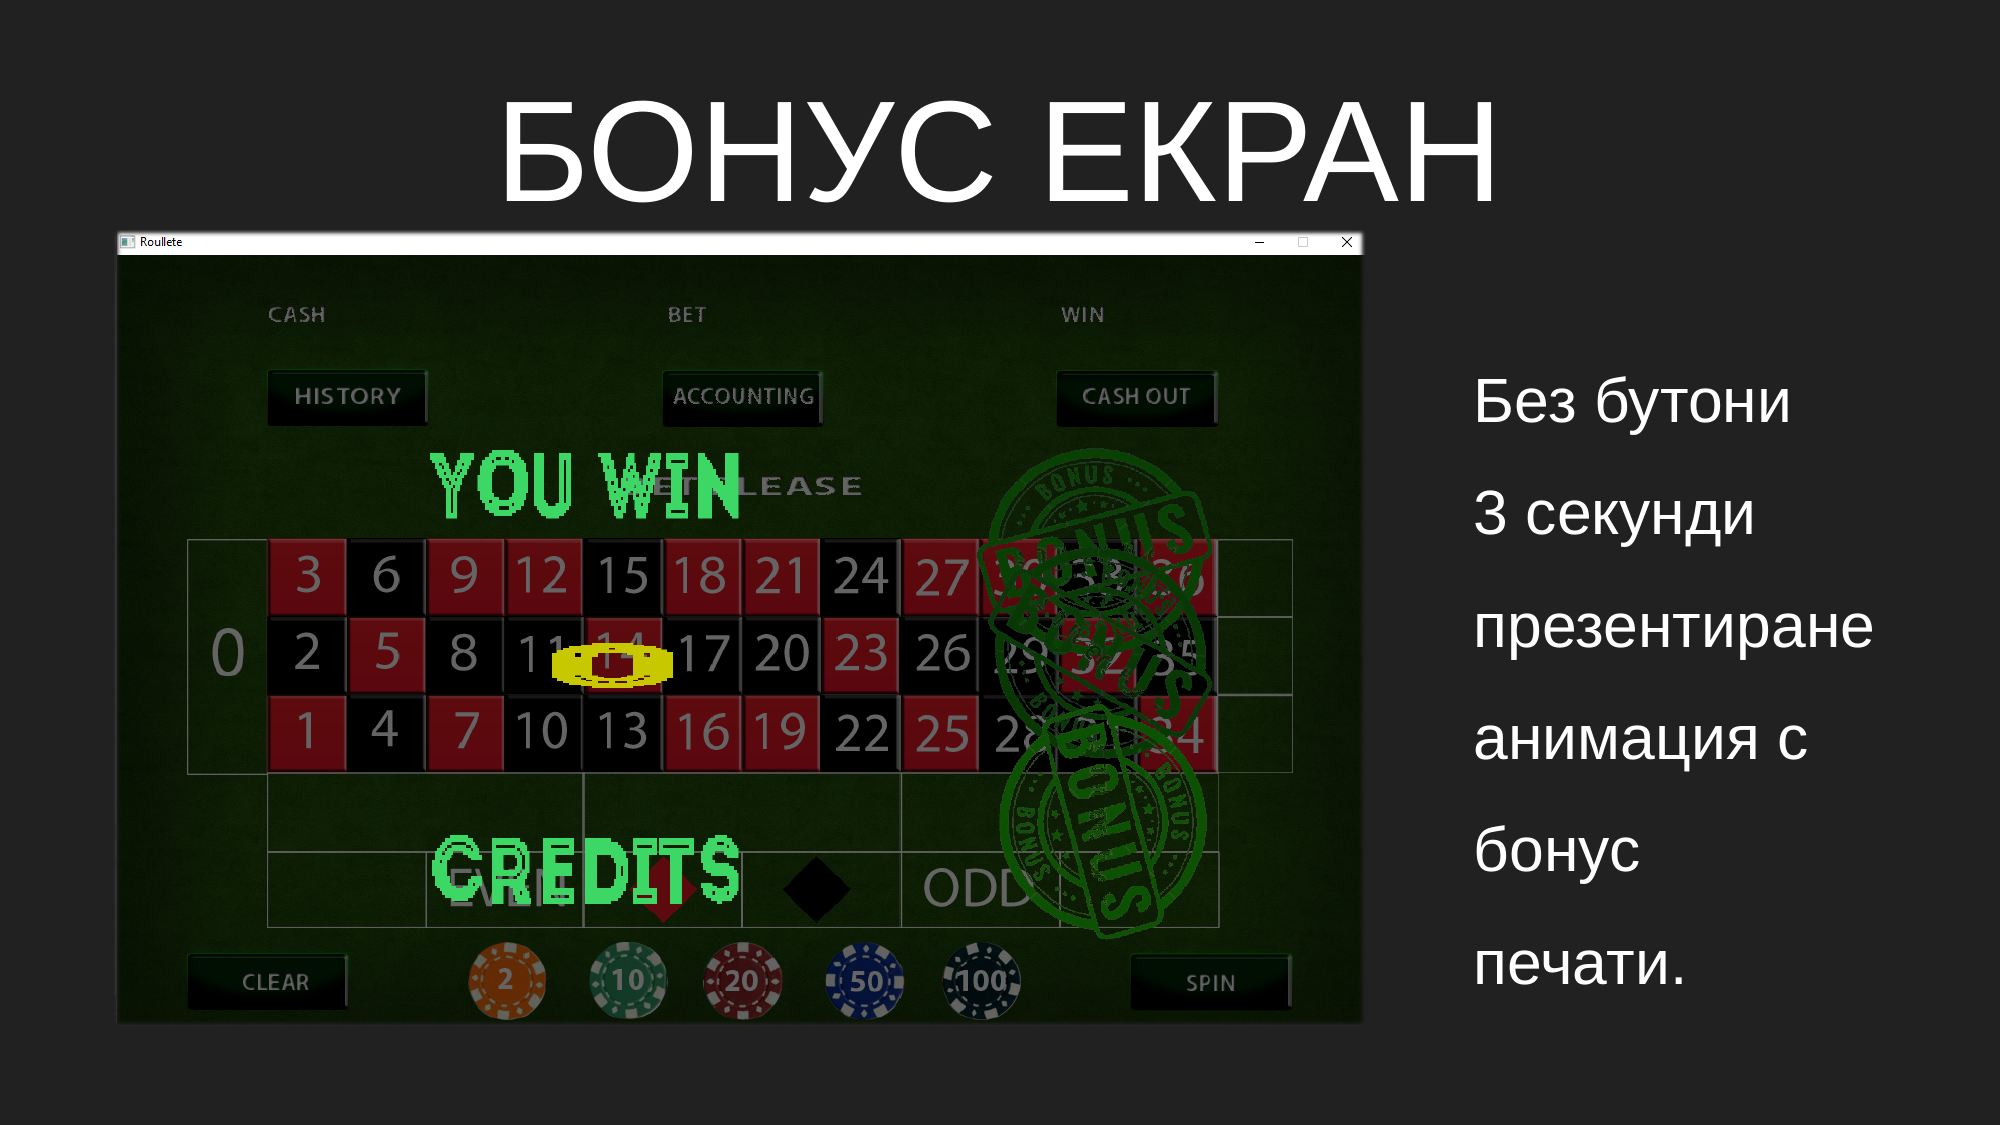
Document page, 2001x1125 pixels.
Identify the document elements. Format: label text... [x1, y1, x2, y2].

title БОНУС ЕКРАН [182, 47, 1818, 251]
subtitle Без бутони 3 секунди презентиране анимация с бонус печати. [1500, 302, 1942, 823]
picture [0, 203, 1496, 1070]
